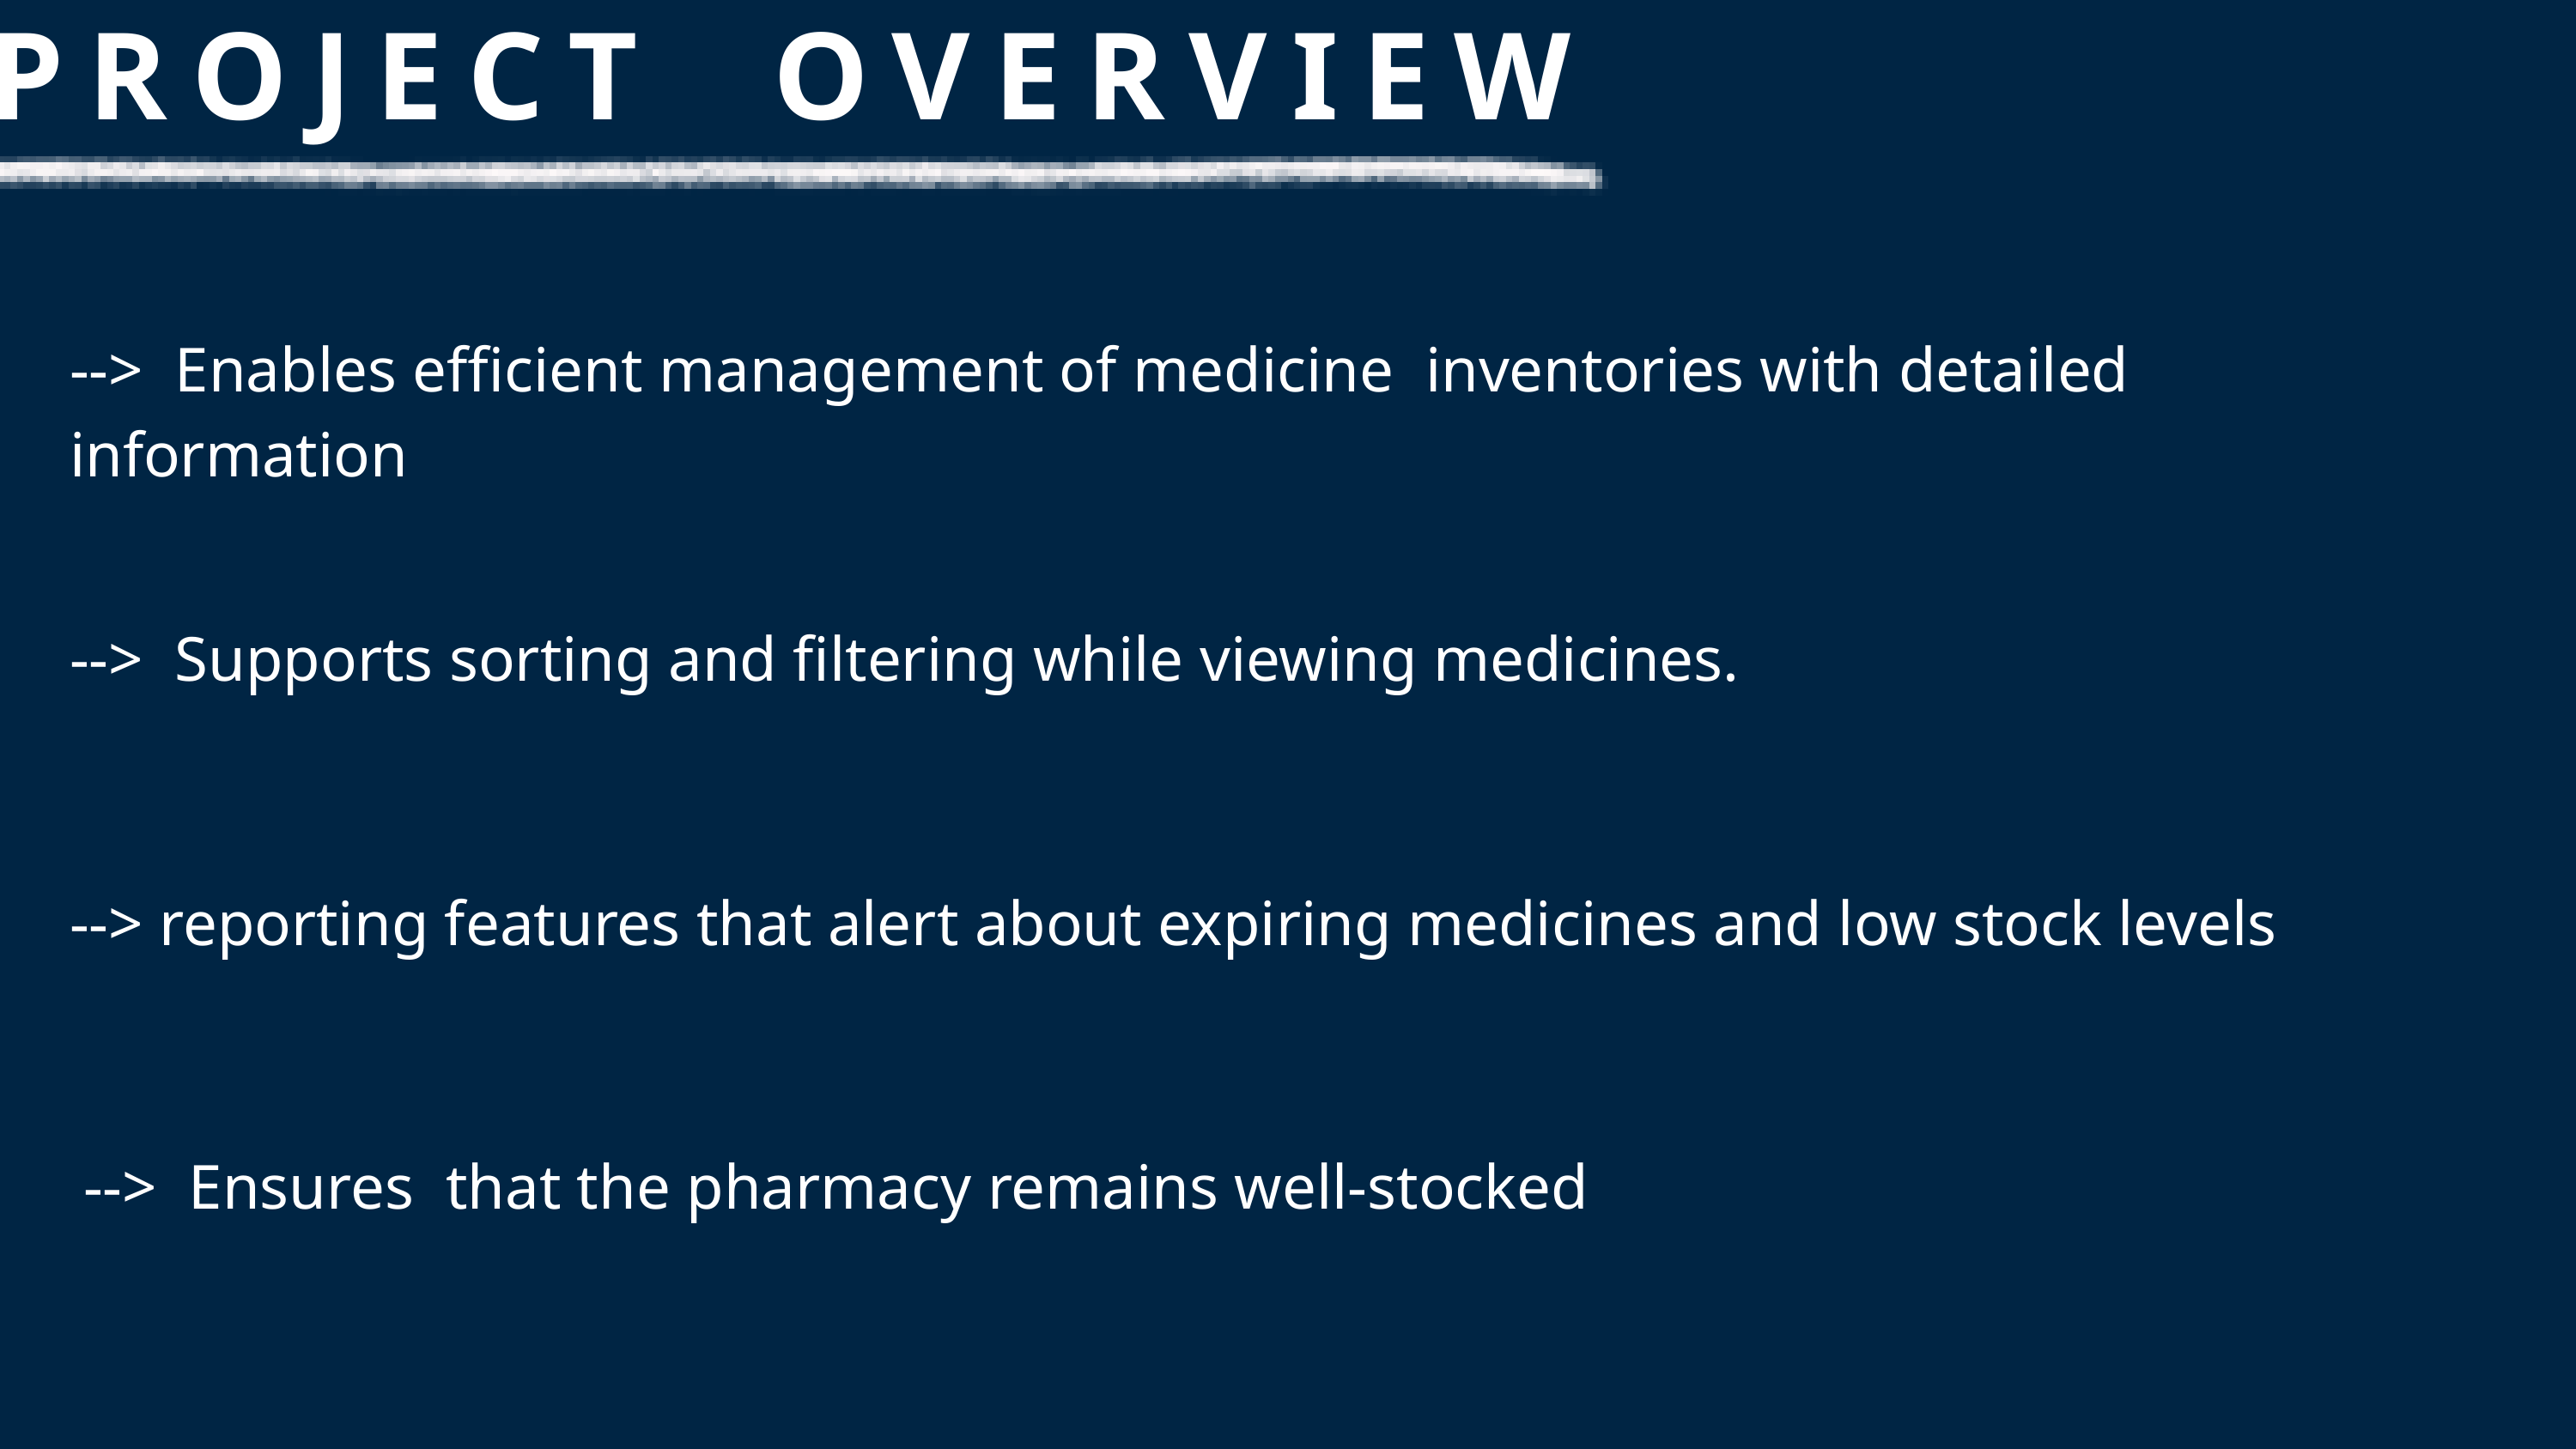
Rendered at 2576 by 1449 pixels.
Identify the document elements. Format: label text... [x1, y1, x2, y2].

text_box --> Supports sorting and filtering while viewing medicines. [70, 608, 2193, 694]
text_box --> reporting features that alert about expiring medicines and low stock levels [70, 872, 2421, 958]
text_box [0, 156, 1641, 196]
text_box --> Enables efficient management of medicine inventories with detailed information [69, 318, 2329, 489]
text_box PROJECT OVERVIEW [0, 0, 1663, 144]
text_box --> Ensures that the pharmacy remains well-stocked [0, 1136, 2027, 1222]
